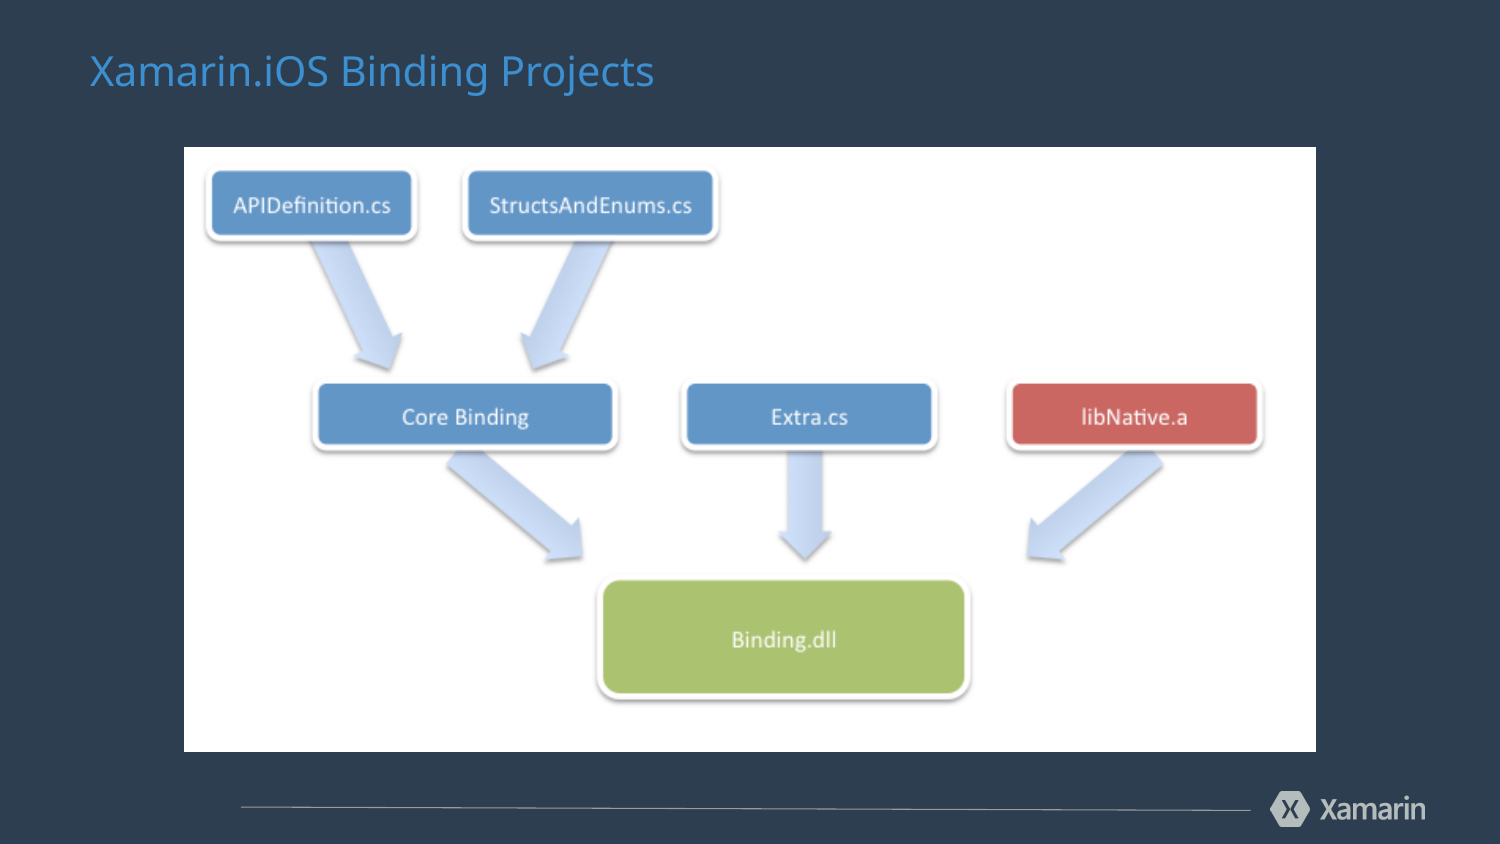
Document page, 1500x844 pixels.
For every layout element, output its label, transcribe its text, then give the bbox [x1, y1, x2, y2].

title Xamarin.iOS Binding Projects [75, 37, 1425, 102]
picture [0, 0, 1500, 844]
